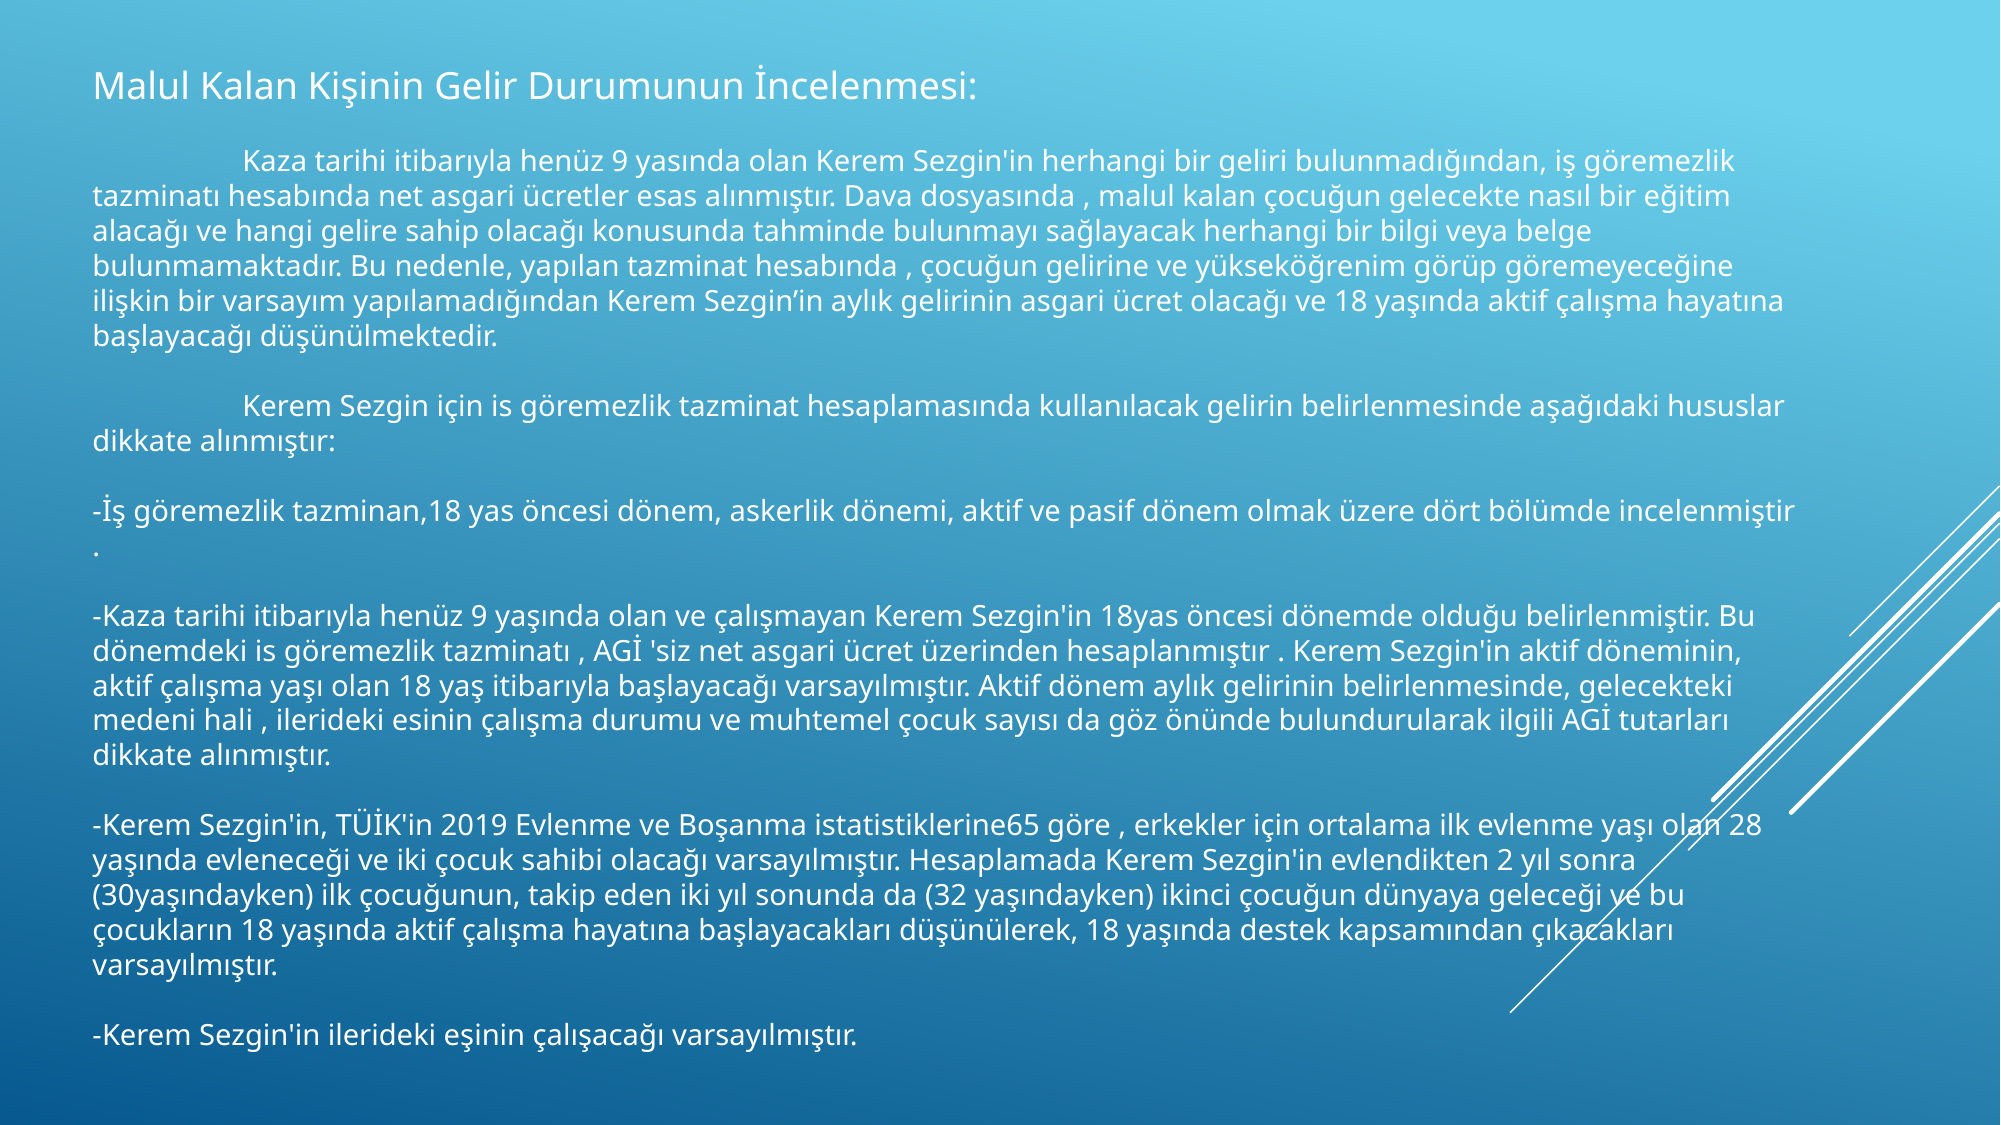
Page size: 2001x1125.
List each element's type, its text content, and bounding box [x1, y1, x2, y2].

text_box Malul Kalan Kişinin Gelir Durumunun İncelenmesi: Kaza tarihi itibarıyla henüz 9 yasında olan Kerem Sezgin'in herhangi bir geliri bulunmadığından, iş göremezlik tazminatı hesabında net asgari ücretler esas alınmıştır. Dava dosyasında , malul kalan çocuğun gelecekte nasıl bir eğitim alacağı ve hangi gelire sahip olacağı konusunda tahminde bulunmayı sağlayacak herhangi bir bilgi veya belge bulunmamaktadır. Bu nedenle, yapılan tazminat hesabında , çocuğun gelirine ve yükseköğrenim görüp göremeyeceğine ilişkin bir varsayım yapılamadığından Kerem Sezgin’in aylık gelirinin asgari ücret olacağı ve 18 yaşında aktif çalışma hayatına başlayacağı düşünülmektedir. Kerem Sezgin için is göremezlik tazminat hesaplamasında kullanılacak gelirin belirlenmesinde aşağıdaki hususlar dikkate alınmıştır: -İş göremezlik tazminan,18 yas öncesi dönem, askerlik dönemi, aktif ve pasif dönem olmak üzere dört bölümde incelenmiştir . -Kaza tarihi itibarıyla henüz 9 yaşında olan ve çalışmayan Kerem Sezgin'in 18yas öncesi dönemde olduğu belirlenmiştir. Bu dönemdeki is göremezlik tazminatı , AGİ 'siz net asgari ücret üzerinden hesaplanmıştır . Kerem Sezgin'in aktif döneminin, aktif çalışma yaşı olan 18 yaş itibarıyla başlayacağı varsayılmıştır. Aktif dönem aylık gelirinin belirlenmesinde, gelecekteki medeni hali , ilerideki esinin çalışma durumu ve muhtemel çocuk sayısı da göz önünde bulundurularak ilgili AGİ tutarları dikkate alınmıştır. -Kerem Sezgin'in, TÜİK'in 2019 Evlenme ve Boşanma istatistiklerine65 göre , erkekler için ortalama ilk evlenme yaşı olan 28 yaşında evleneceği ve iki çocuk sahibi olacağı varsayılmıştır. Hesaplamada Kerem Sezgin'in evlendikten 2 yıl sonra (30yaşındayken) ilk çocuğunun, takip eden iki yıl sonunda da (32 yaşındayken) ikinci çocuğun dünyaya geleceği ve bu çocukların 18 yaşında aktif çalışma hayatına başlayacakları düşünülerek, 18 yaşında destek kapsamından çıkacakları varsayılmıştır. -Kerem Sezgin'in ilerideki eşinin çalışacağı varsayılmıştır. [77, 55, 1815, 1059]
